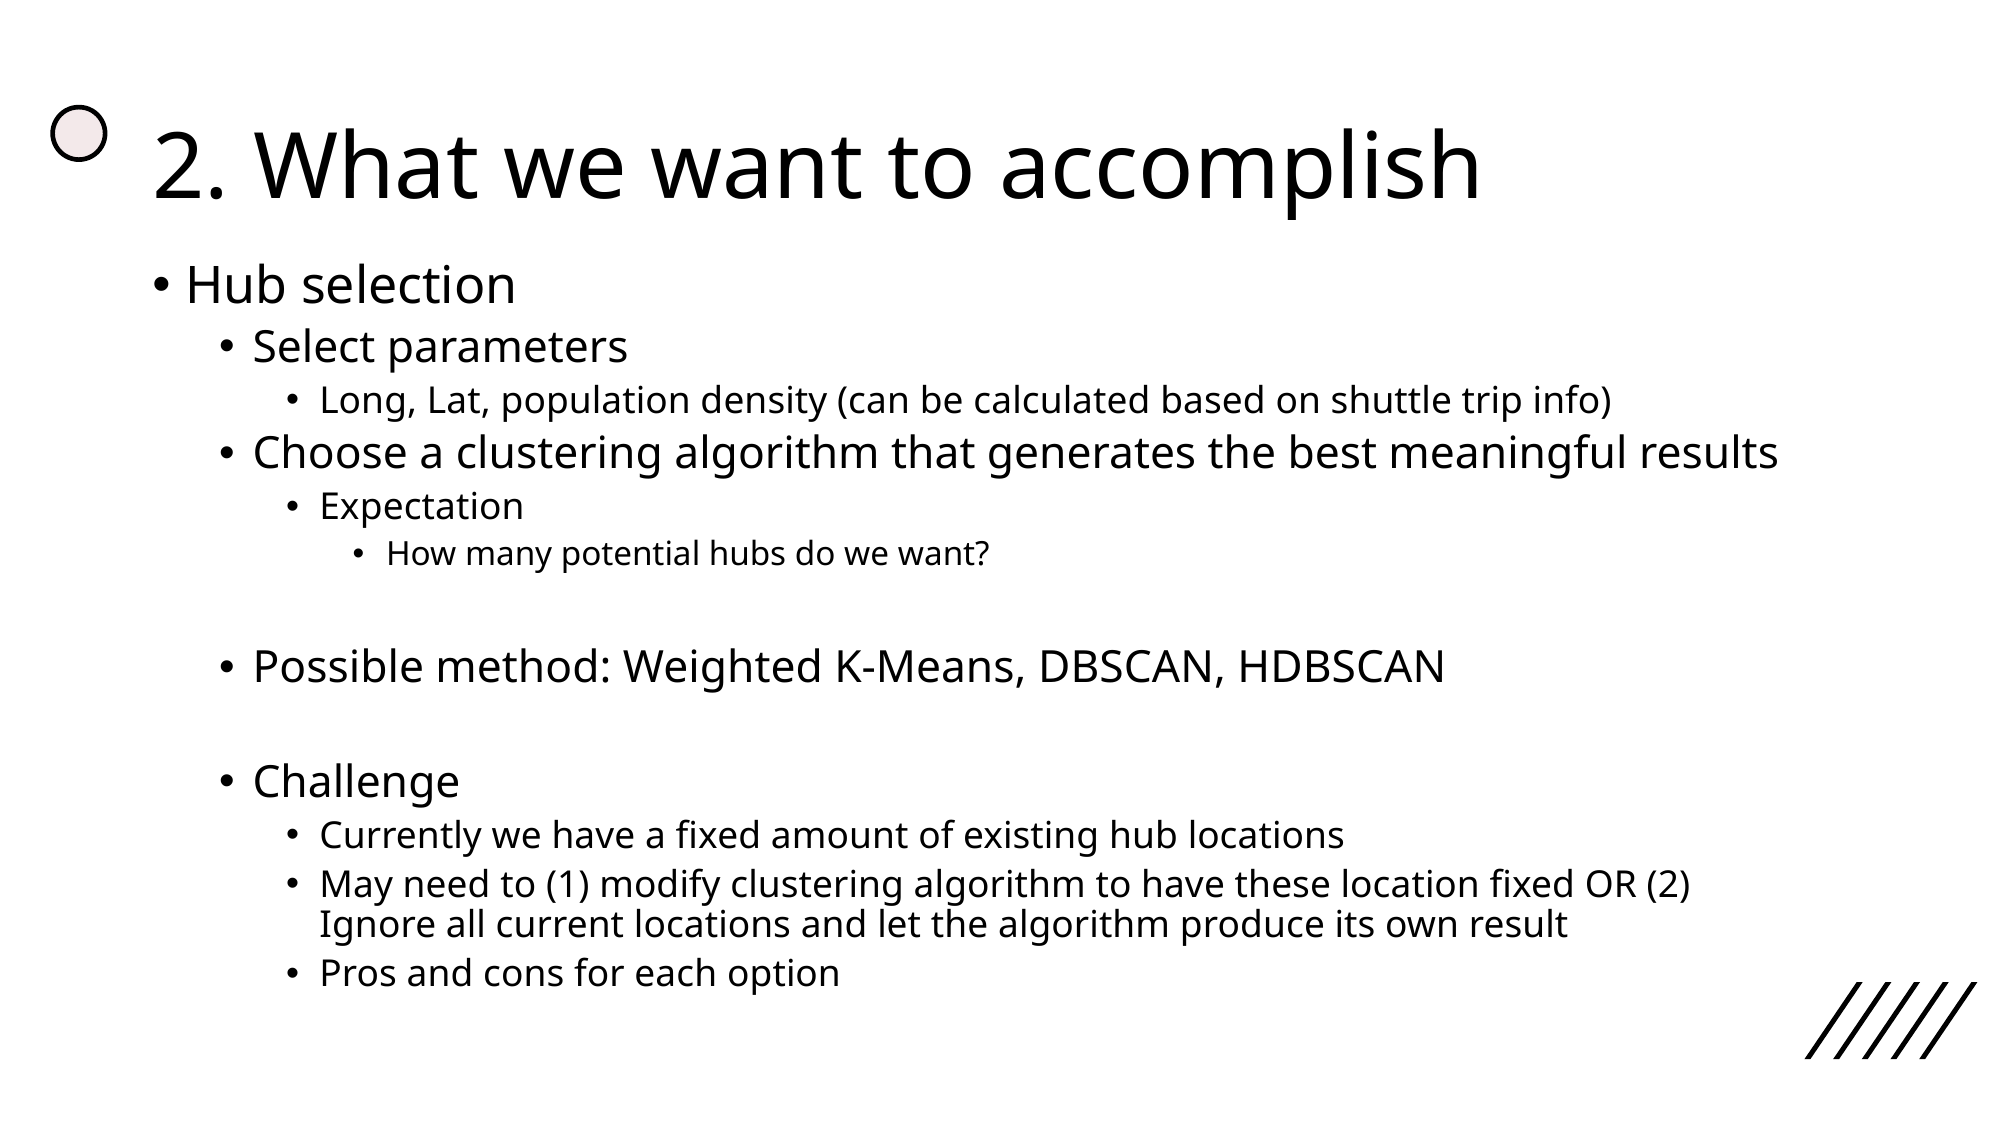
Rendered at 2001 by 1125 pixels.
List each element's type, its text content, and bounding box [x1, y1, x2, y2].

title 2. What we want to accomplish [137, 59, 1863, 278]
list Hub selection Select parameters Long, Lat, population density (can be calculated based on shuttle trip info) Choose a clustering algorithm that generates the best meaningful results Expectation How many potential hubs do we want? Possible method: Weighted K-Means, DBSCAN, HDBSCAN Challenge Currently we have a fixed amount of existing hub locations May need to (1) modify clustering algorithm to have these location fixed OR (2) Ignore all current locations and let the algorithm produce its own result Pros and cons for each option [137, 251, 1823, 1047]
